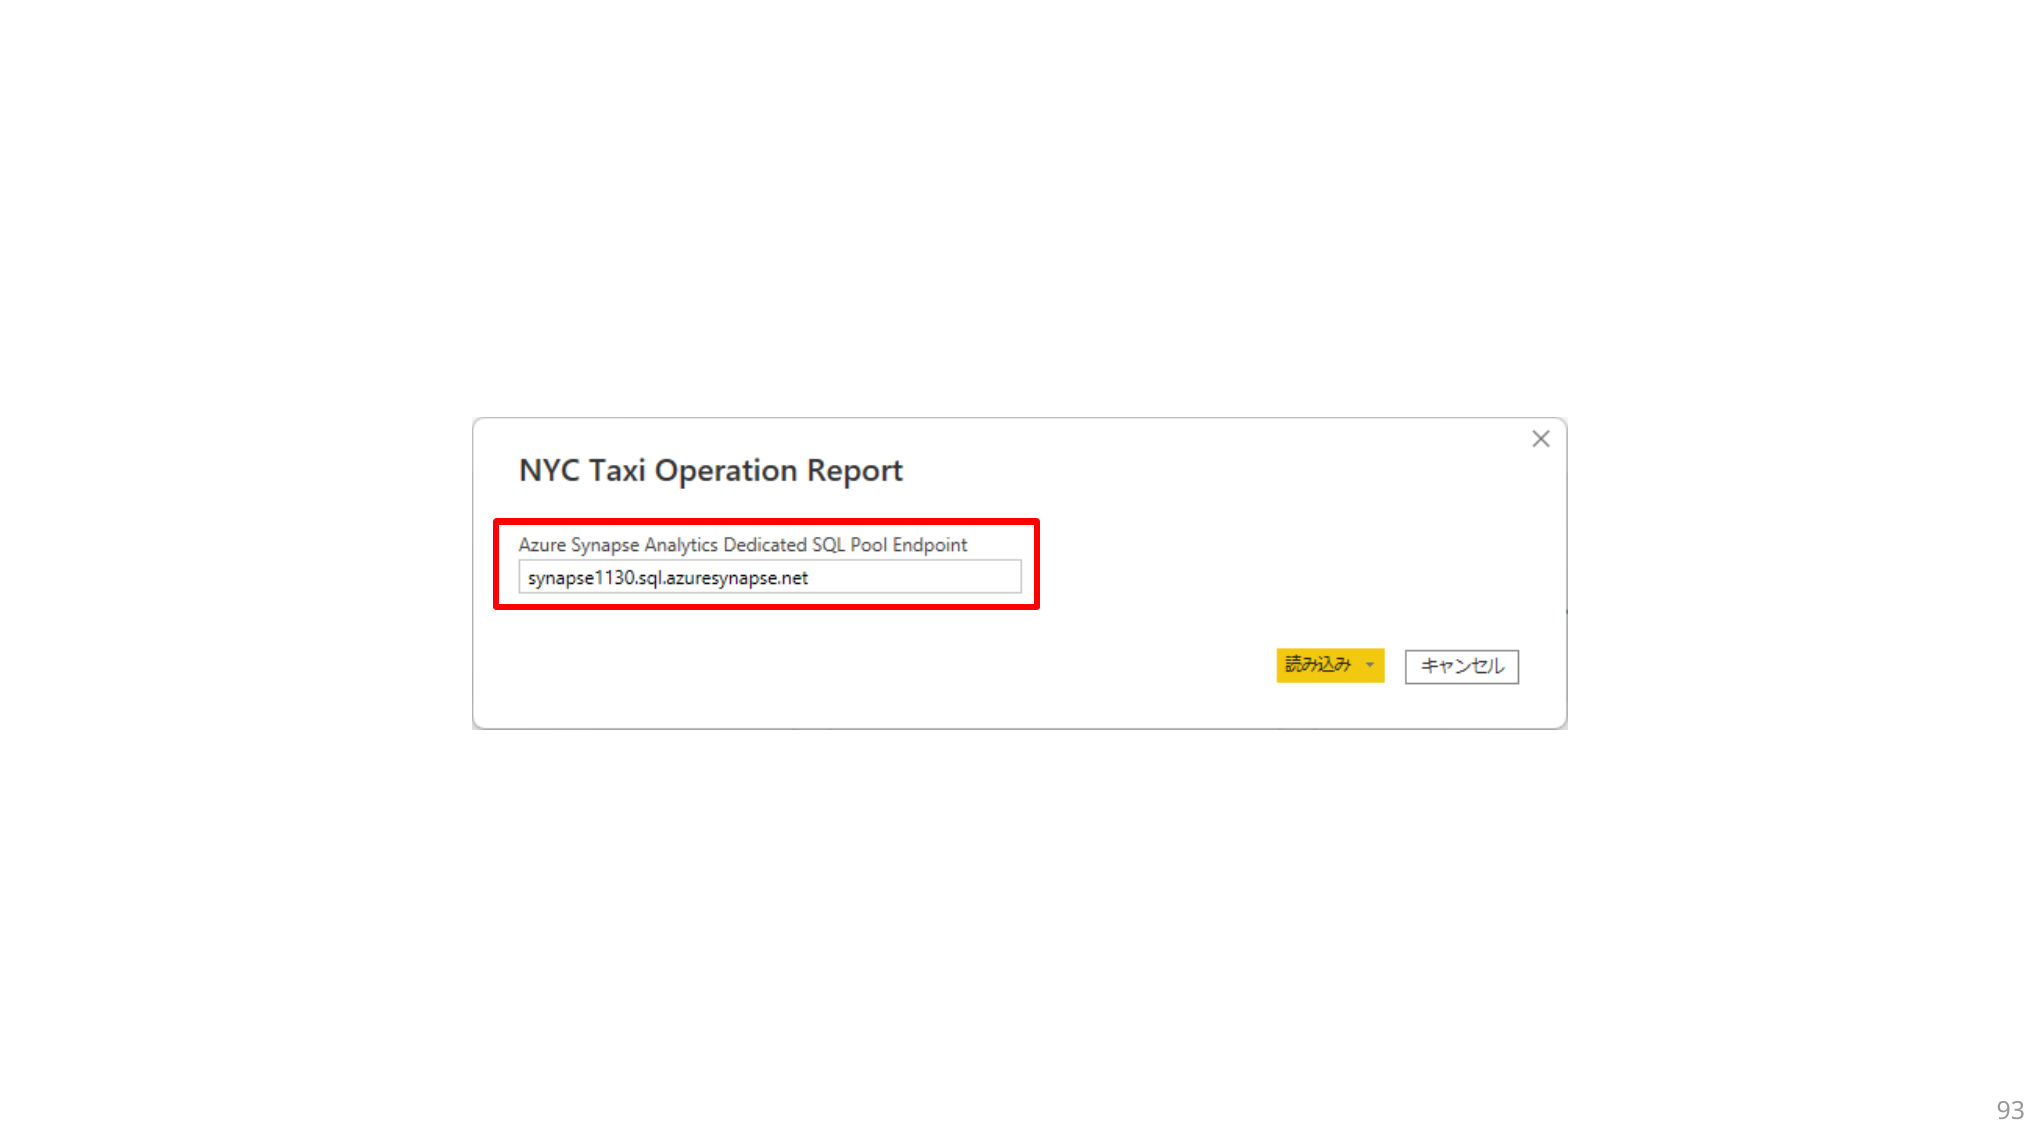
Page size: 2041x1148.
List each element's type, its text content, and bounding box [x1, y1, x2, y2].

picture [471, 417, 1568, 731]
slide_number 93 [1581, 1081, 2041, 1143]
